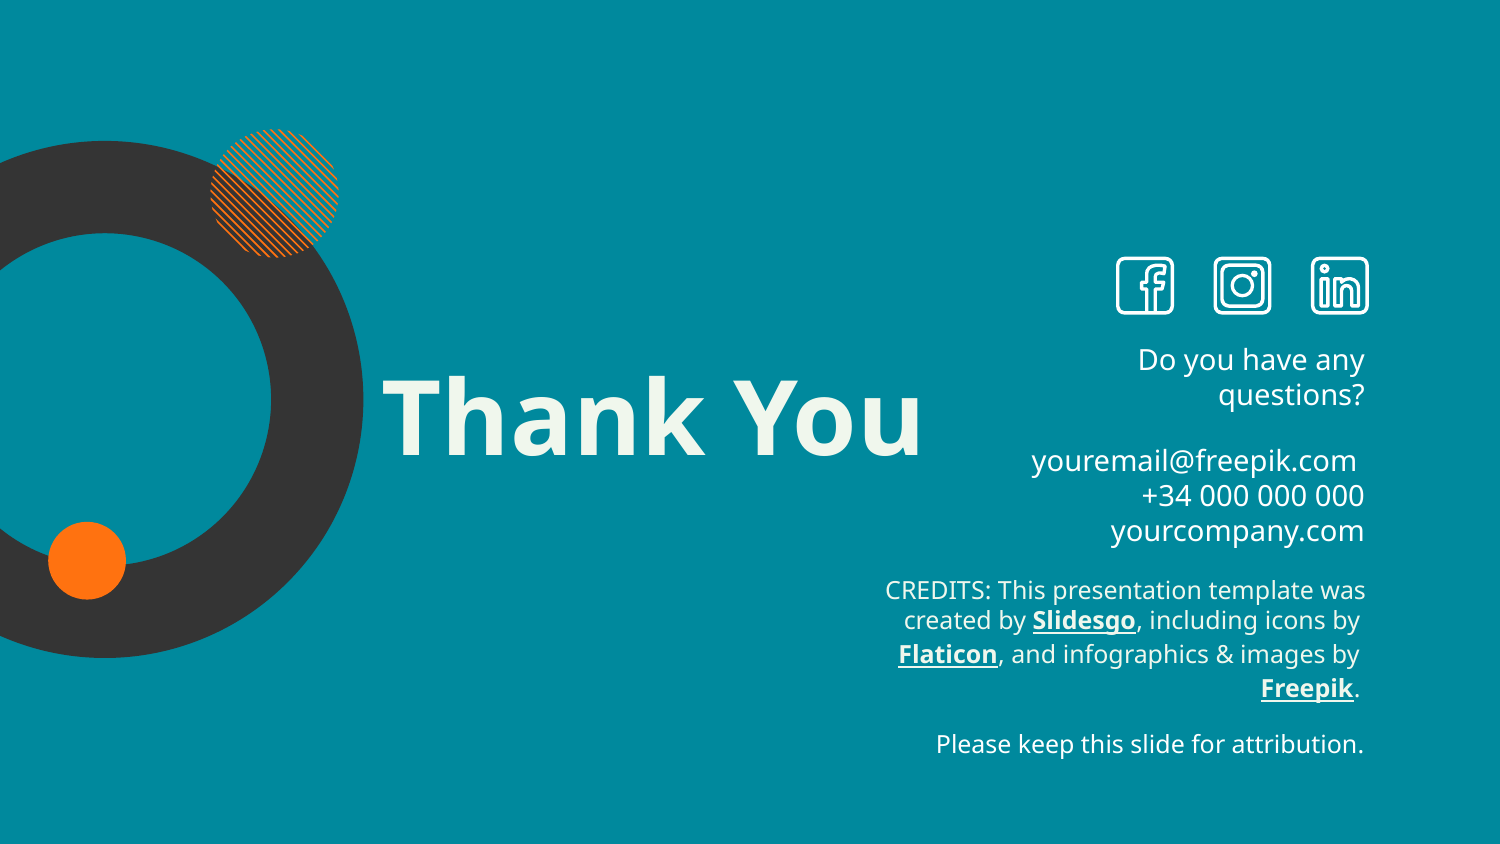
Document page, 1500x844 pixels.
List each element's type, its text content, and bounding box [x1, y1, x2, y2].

text_box Do you have any questions? [1072, 326, 1381, 428]
text_box [1116, 256, 1175, 315]
subtitle youremail@freepik.com +34 000 000 000 yourcompany.com [975, 427, 1381, 544]
title Thank You [366, 352, 1072, 491]
subtitle Please keep this slide for attribution. [759, 708, 1381, 755]
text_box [1310, 256, 1370, 315]
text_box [1213, 256, 1272, 315]
